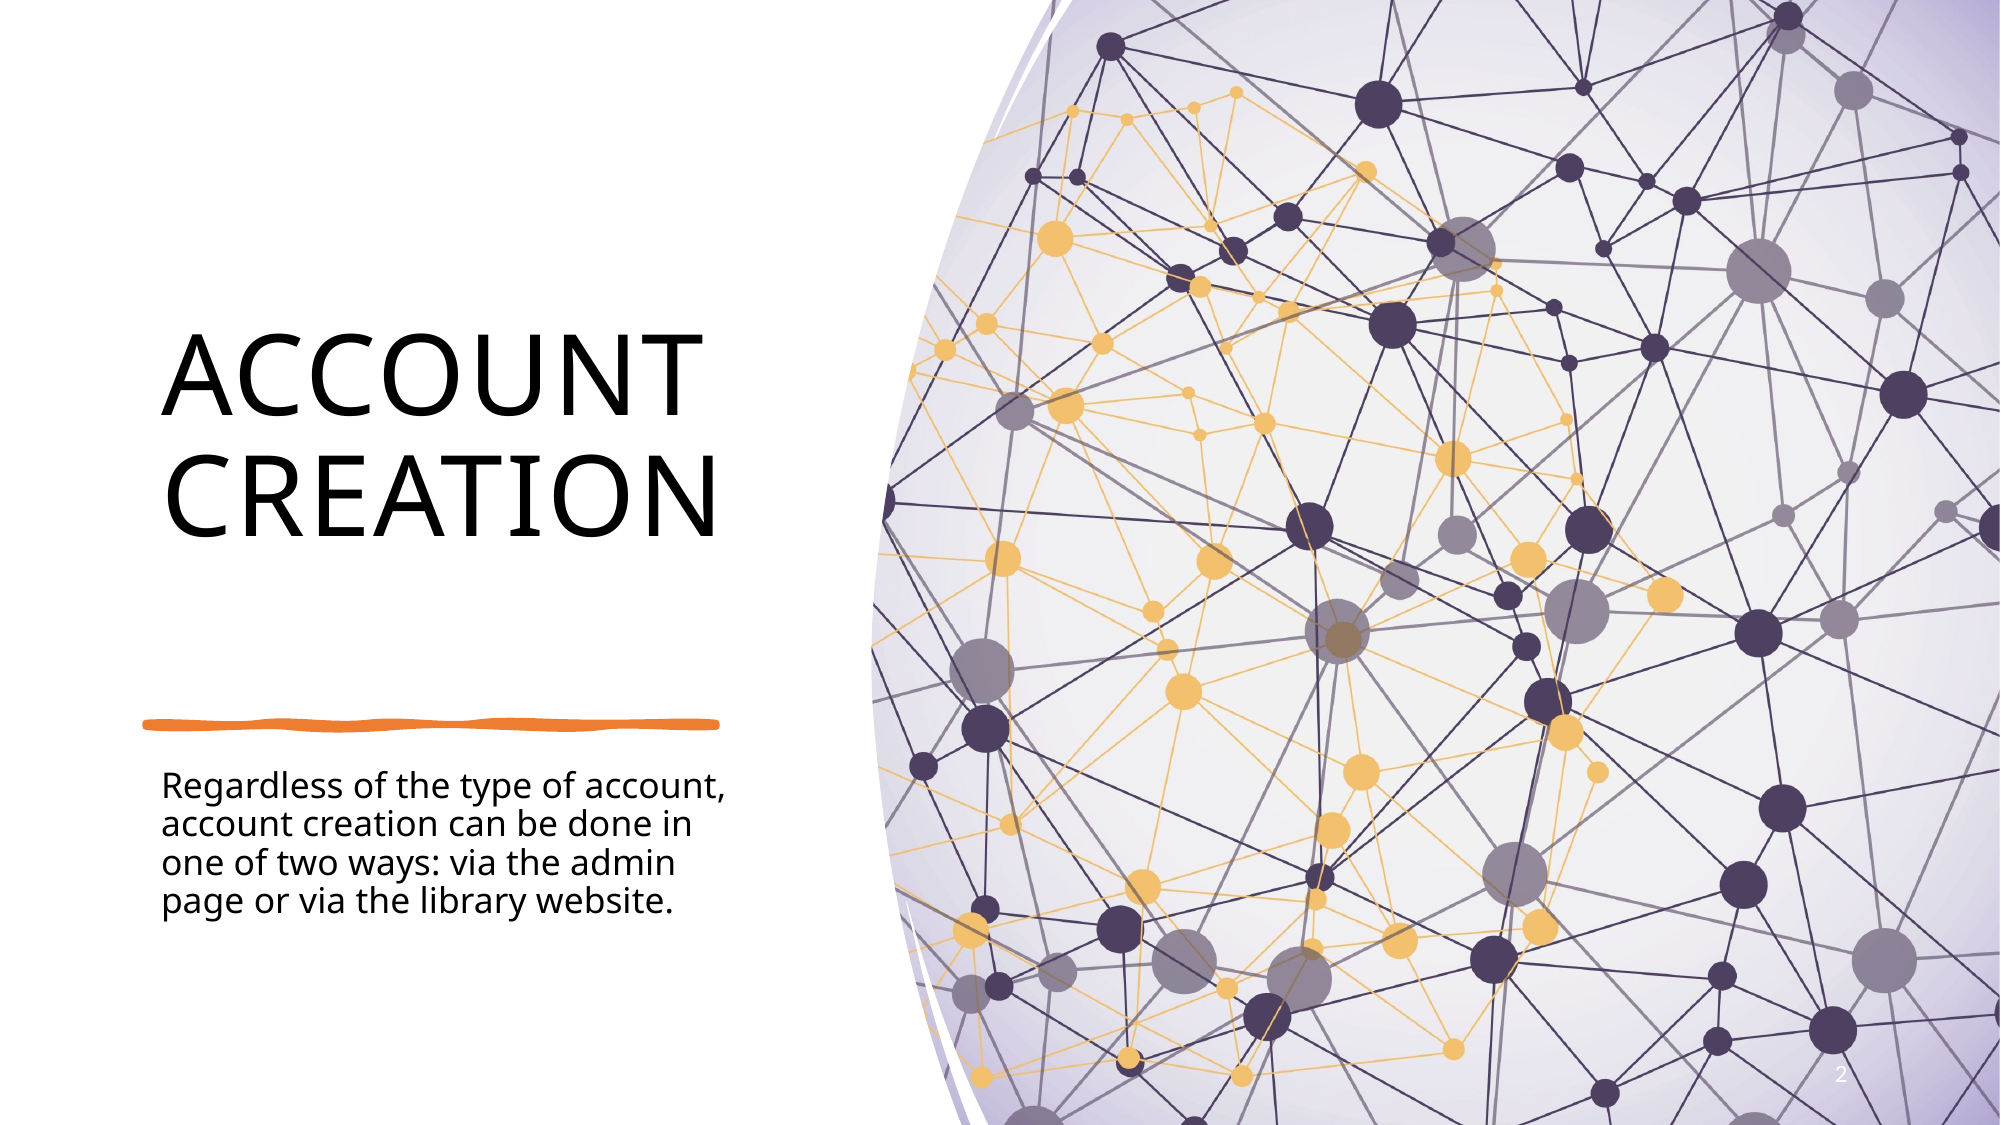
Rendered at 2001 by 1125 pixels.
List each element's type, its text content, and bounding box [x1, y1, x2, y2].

subtitle Regardless of the type of account, account creation can be done in one of two ways: via the admin page or via the library website. [146, 760, 759, 1019]
picture [871, 0, 2000, 1125]
title Account Creation [146, 104, 759, 690]
text_box [144, 720, 718, 730]
text_box [0, 0, 871, 1125]
